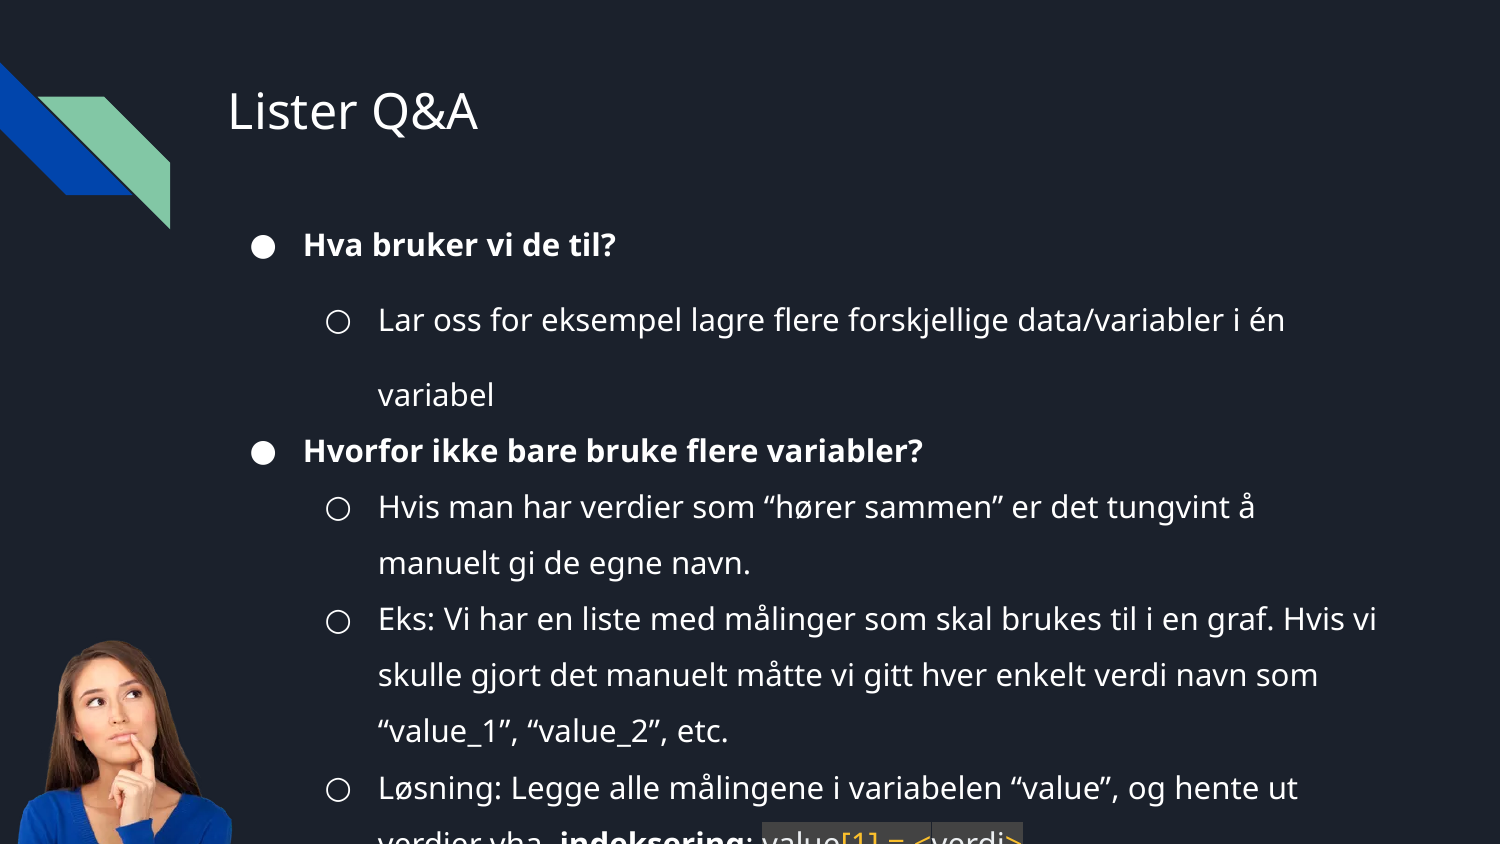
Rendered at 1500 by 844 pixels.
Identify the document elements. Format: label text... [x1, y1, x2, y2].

picture [0, 624, 263, 844]
title Lister Q&A [212, 64, 1368, 191]
list Hva bruker vi de til? Lar oss for eksempel lagre flere forskjellige data/variabler i én variabel Hvorfor ikke bare bruke flere variabler? Hvis man har verdier som “hører sammen” er det tungvint å manuelt gi de egne navn. Eks: Vi har en liste med målinger som skal brukes til i en graf. Hvis vi skulle gjort det manuelt måtte vi gitt hver enkelt verdi navn som “value_1”, “value_2”, etc. Løsning: Legge alle målingene i variabelen “value”, og hente ut verdier vha. indeksering: value[1] = <verdi> [212, 191, 1401, 788]
